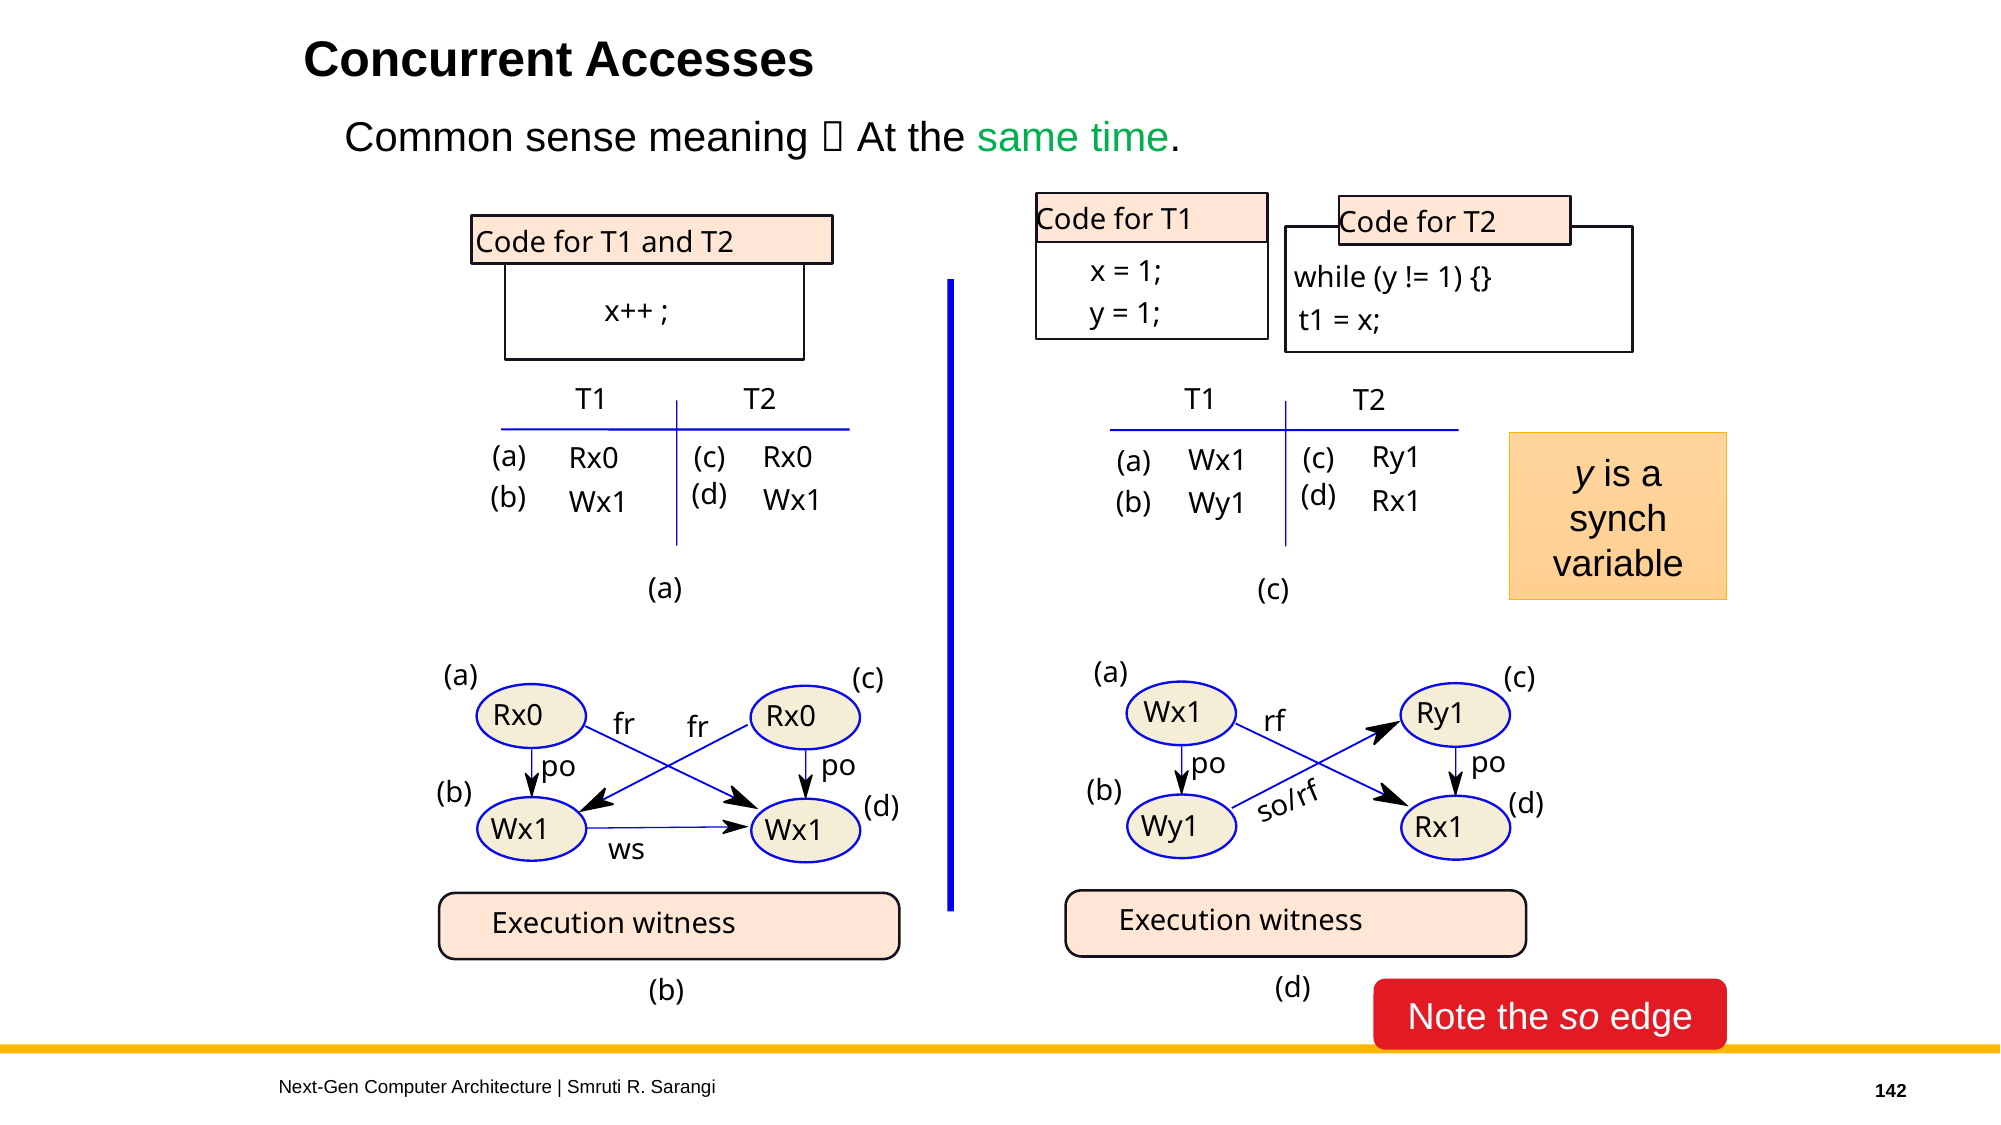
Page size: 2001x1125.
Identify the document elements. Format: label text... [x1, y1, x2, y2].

text_box y is a synch variable [1638, 432, 1727, 600]
title Concurrent Accesses [288, 26, 1414, 161]
footer Next-Gen Computer Architecture | Smruti R. Sarangi [263, 1067, 1464, 1105]
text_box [437, 191, 1638, 1012]
text_box Note the so edge [1372, 977, 1728, 1051]
list Common sense meaning  At the same time. [329, 102, 1455, 174]
slide_number 142 [1711, 1071, 1922, 1109]
